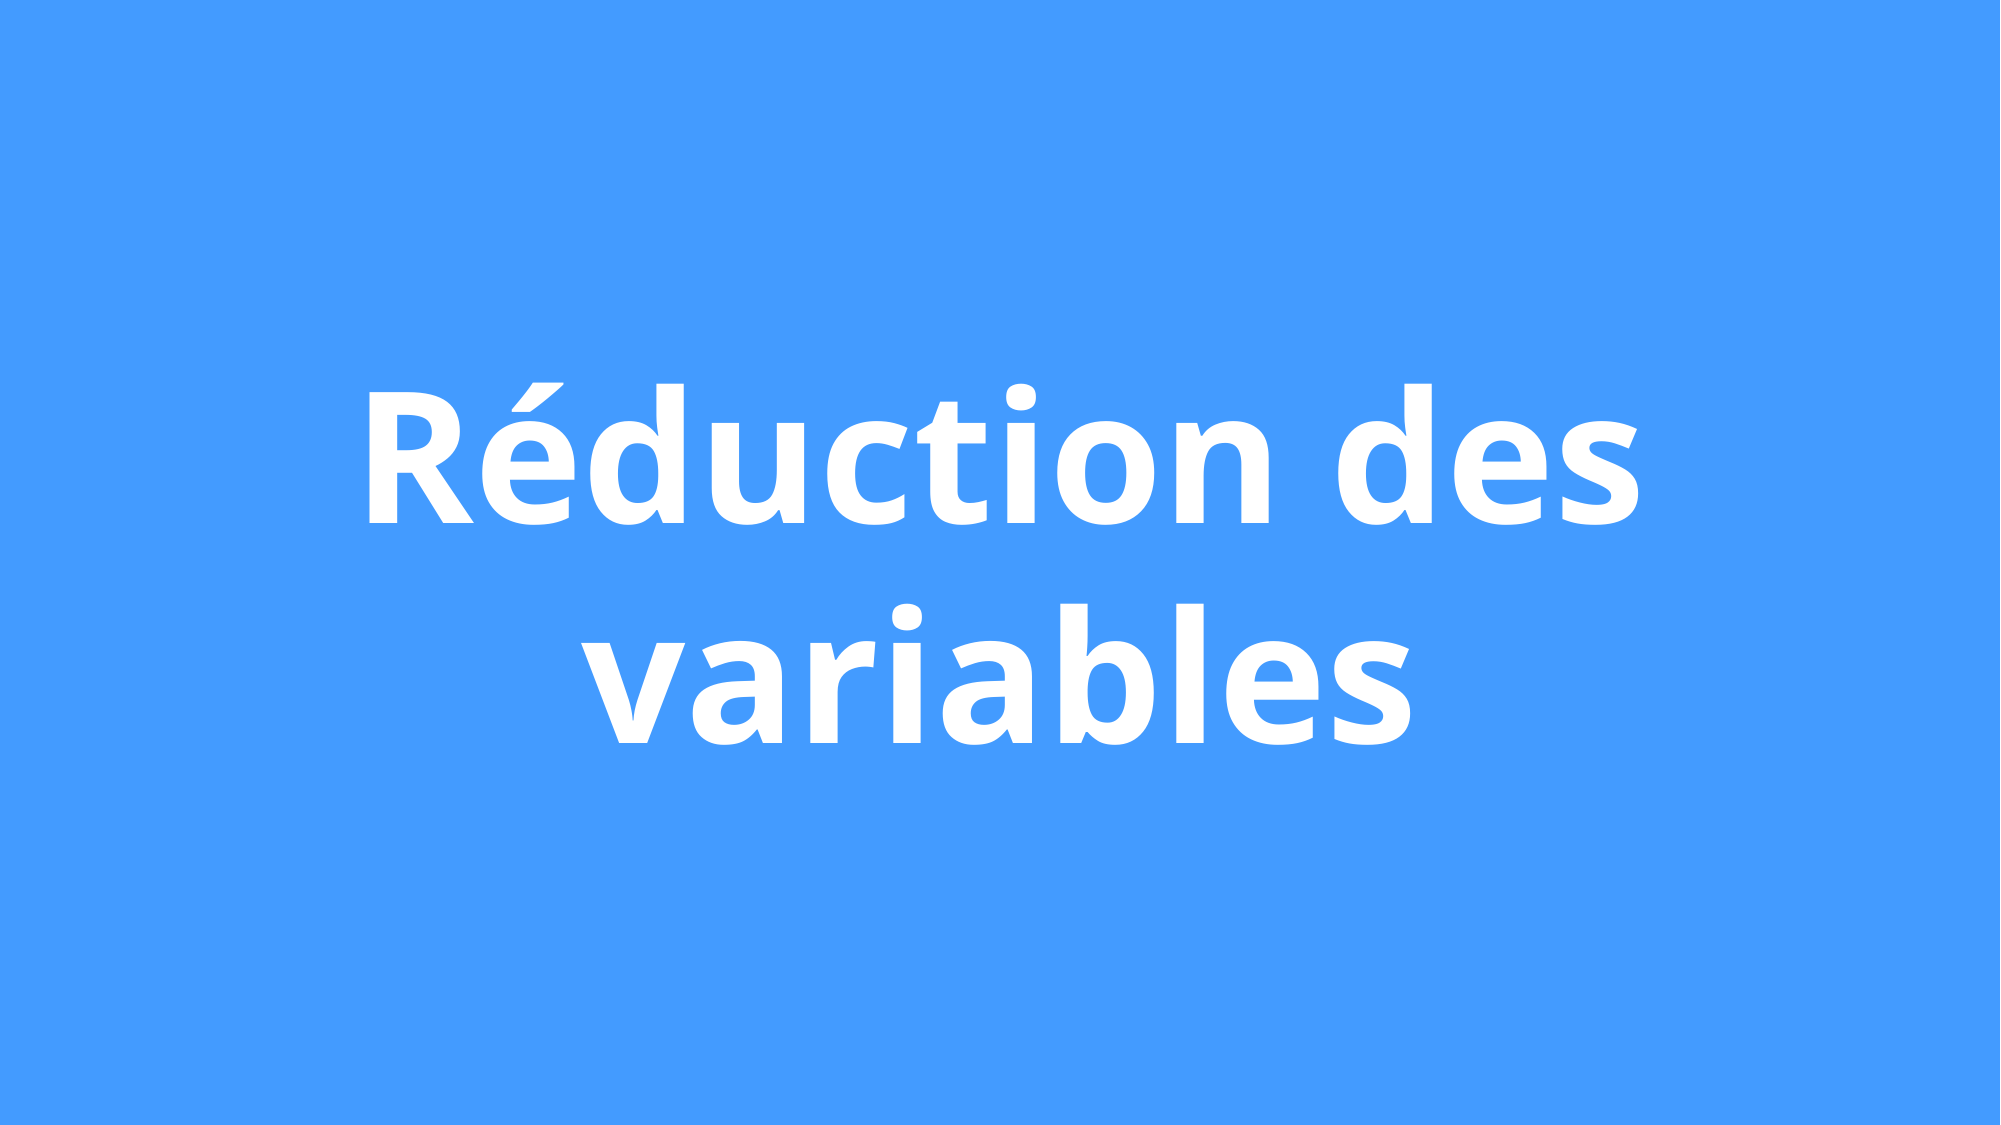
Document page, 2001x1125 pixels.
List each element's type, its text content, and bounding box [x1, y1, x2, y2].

text_box Réduction des variables [0, 332, 2000, 788]
